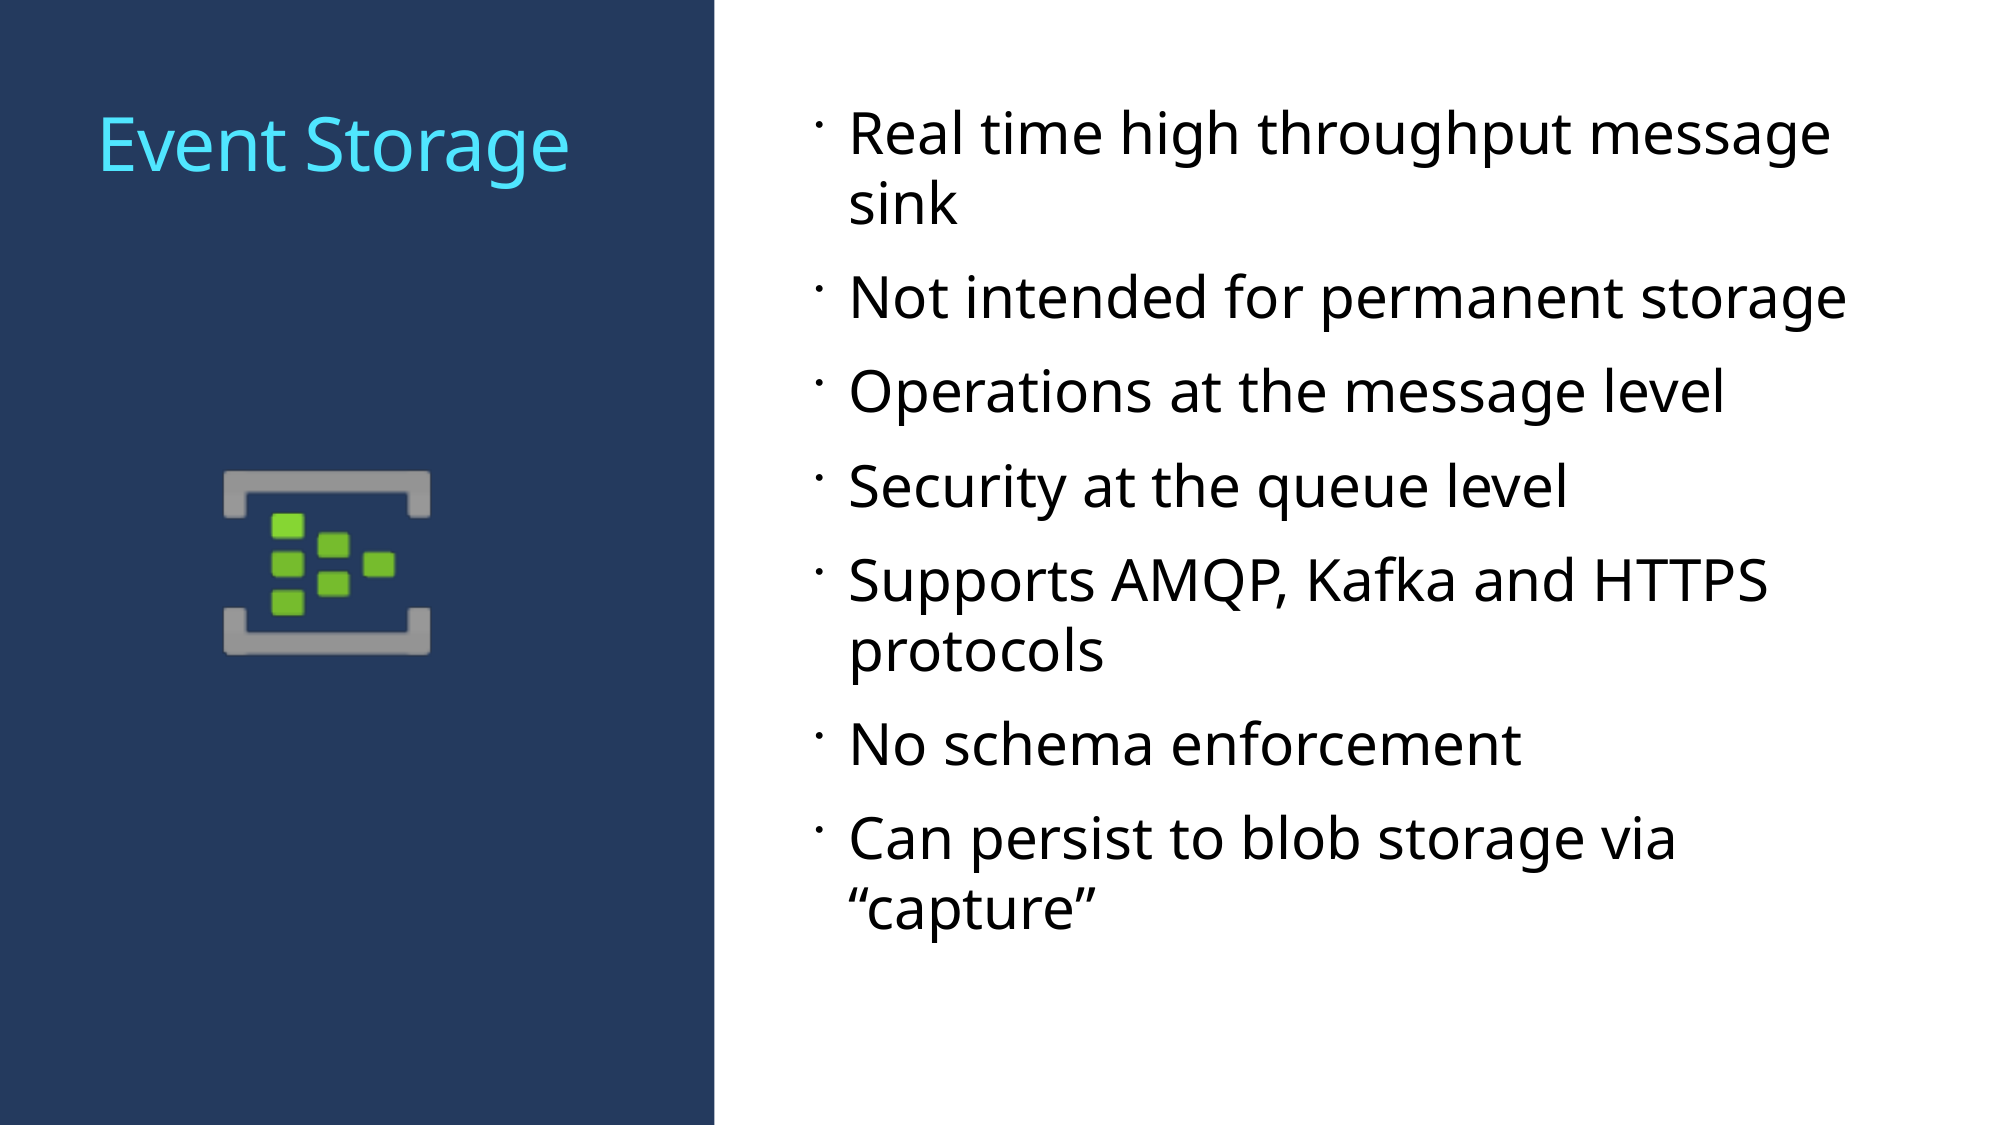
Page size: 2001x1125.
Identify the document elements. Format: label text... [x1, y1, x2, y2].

list Real time high throughput message sink Not intended for permanent storage Operations at the message level Security at the queue level Supports AMQP, Kafka and HTTPS protocols No schema enforcement Can persist to blob storage via “capture” [810, 96, 1905, 1029]
title Event Storage [96, 96, 619, 608]
picture [218, 452, 438, 673]
